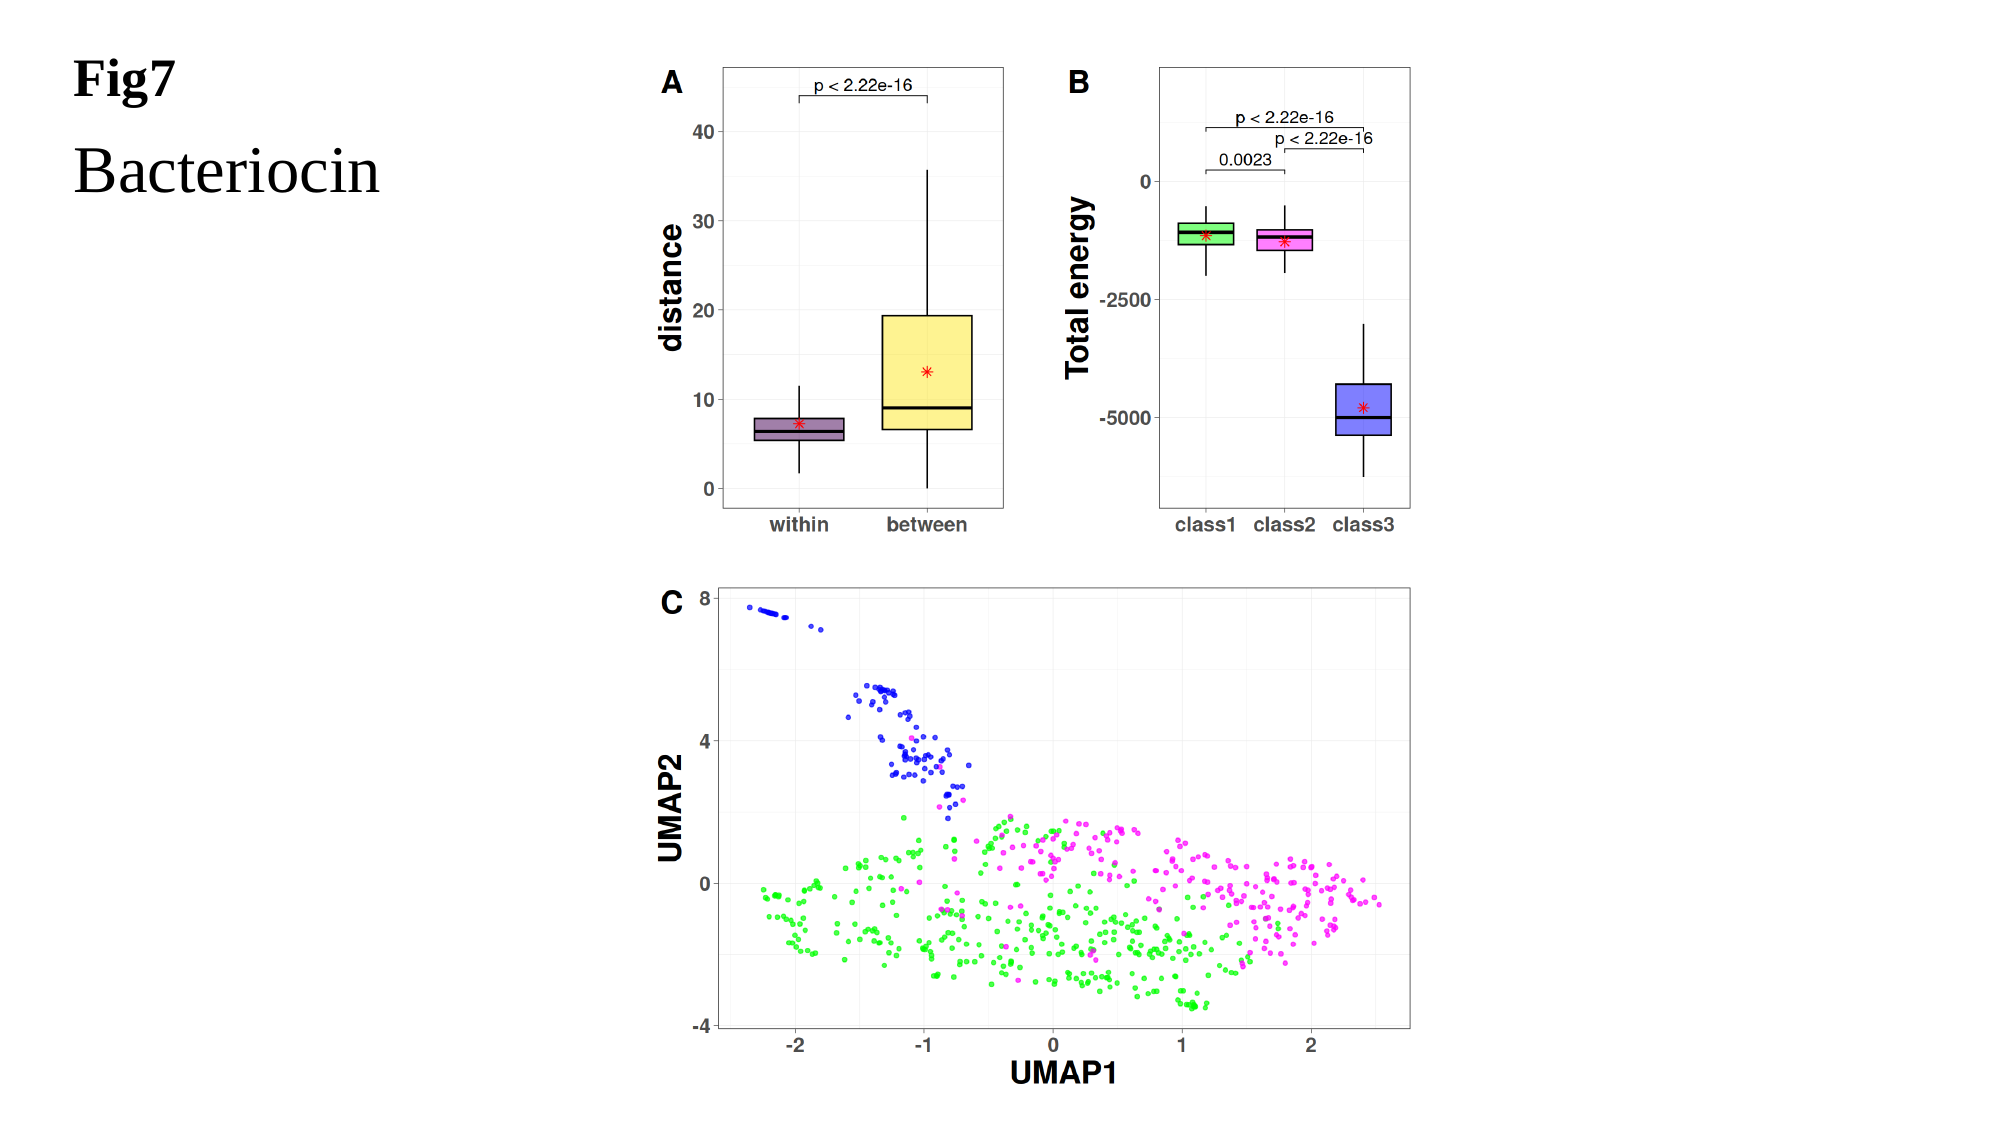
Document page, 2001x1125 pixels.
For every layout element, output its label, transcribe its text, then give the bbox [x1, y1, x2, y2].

text_box Bacteriocin [59, 118, 502, 218]
text_box Fig7 [58, 35, 364, 110]
picture [649, 58, 1419, 1099]
